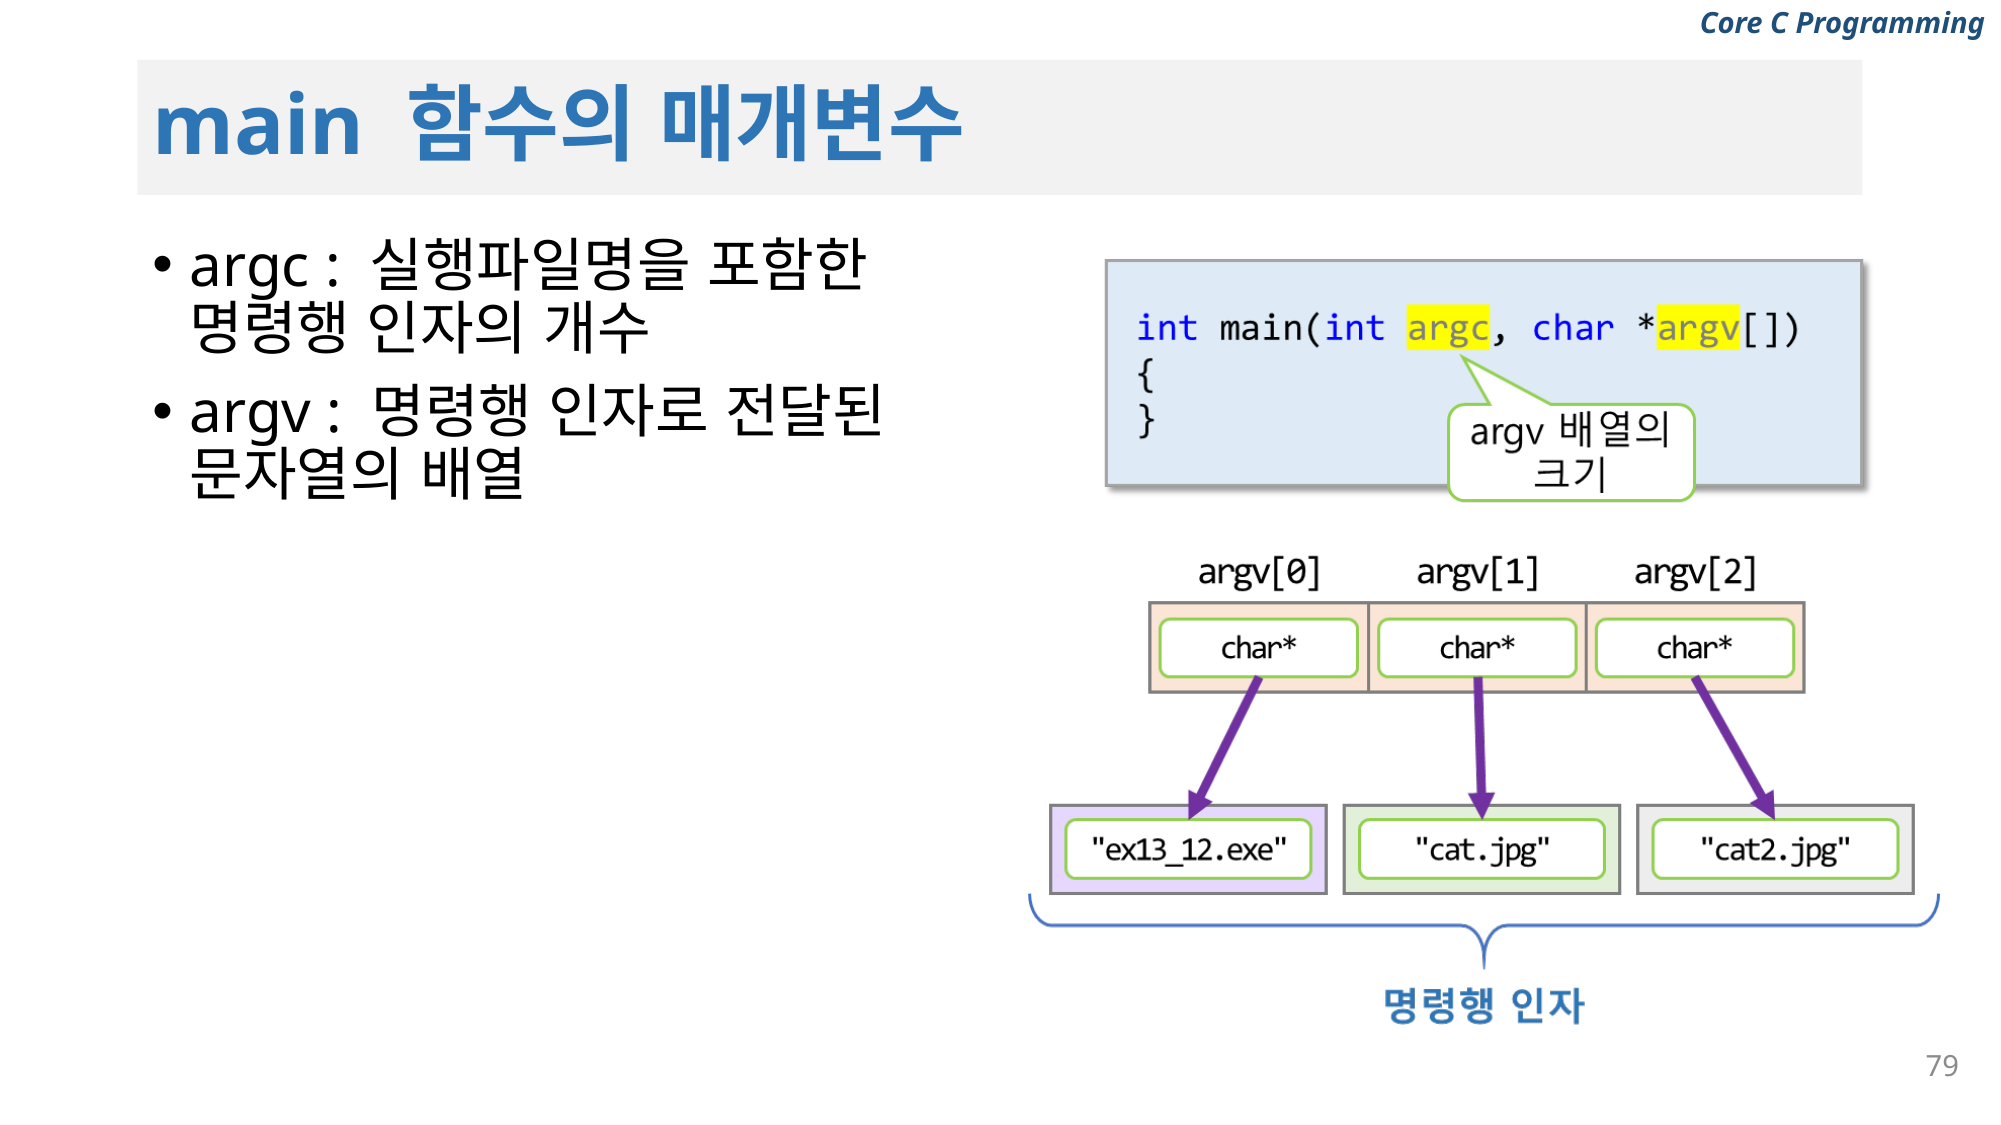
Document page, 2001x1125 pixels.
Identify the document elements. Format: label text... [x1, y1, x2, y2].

list argc : 실행파일명을 포함한 명령행 인자의 개수 argv : 명령행 인자로 전달된 문자열의 배열 [137, 228, 1000, 1084]
picture [1028, 255, 1940, 1053]
title main 함수의 매개변수 [137, 59, 1863, 195]
slide_number 79 [1850, 1028, 1975, 1107]
